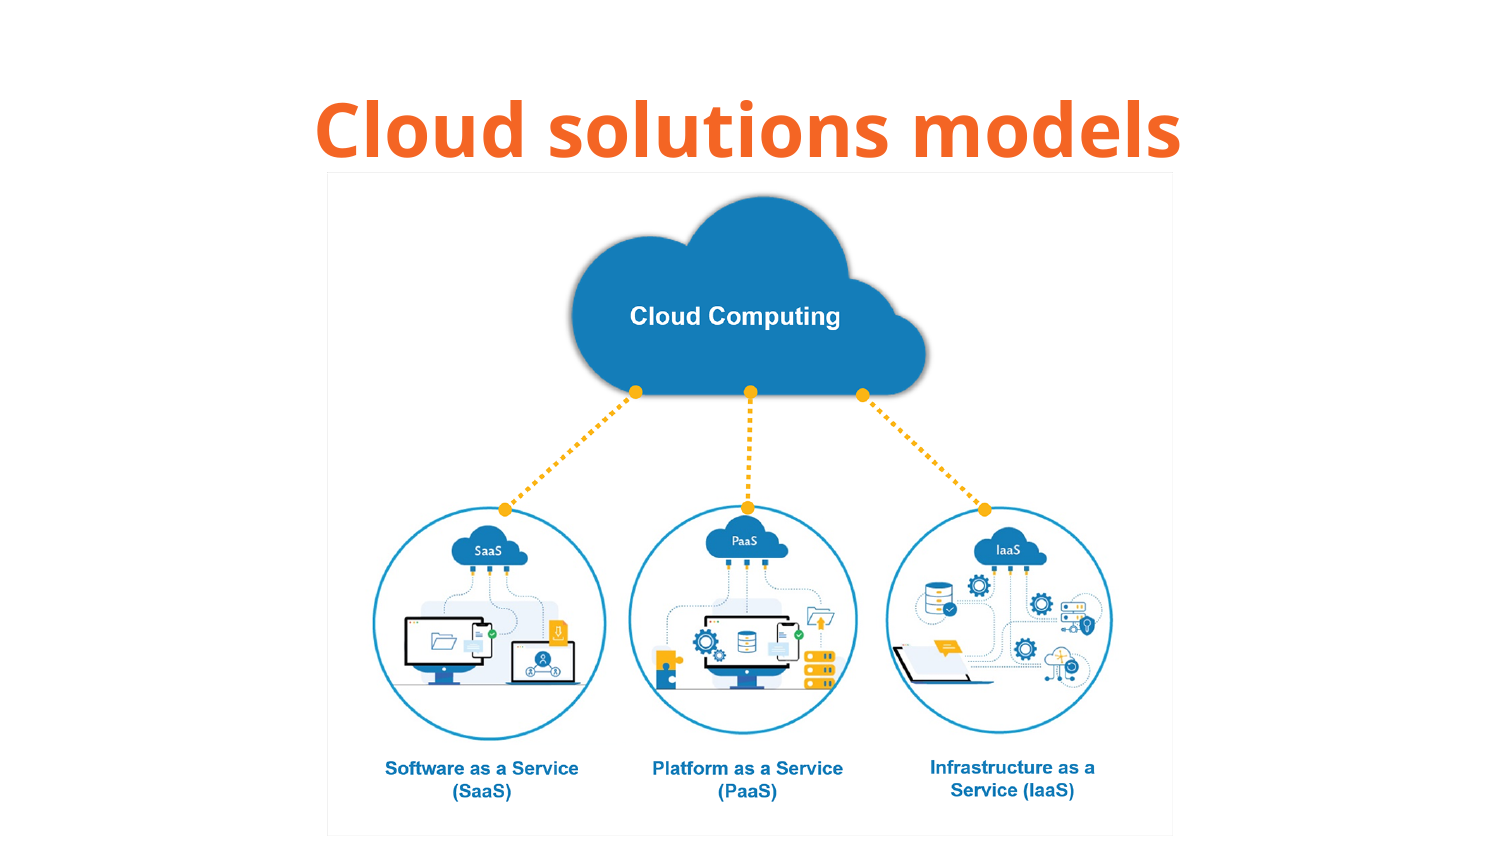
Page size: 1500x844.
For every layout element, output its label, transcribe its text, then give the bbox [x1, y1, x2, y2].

picture [326, 172, 1173, 836]
title Cloud solutions models [49, 67, 1448, 173]
